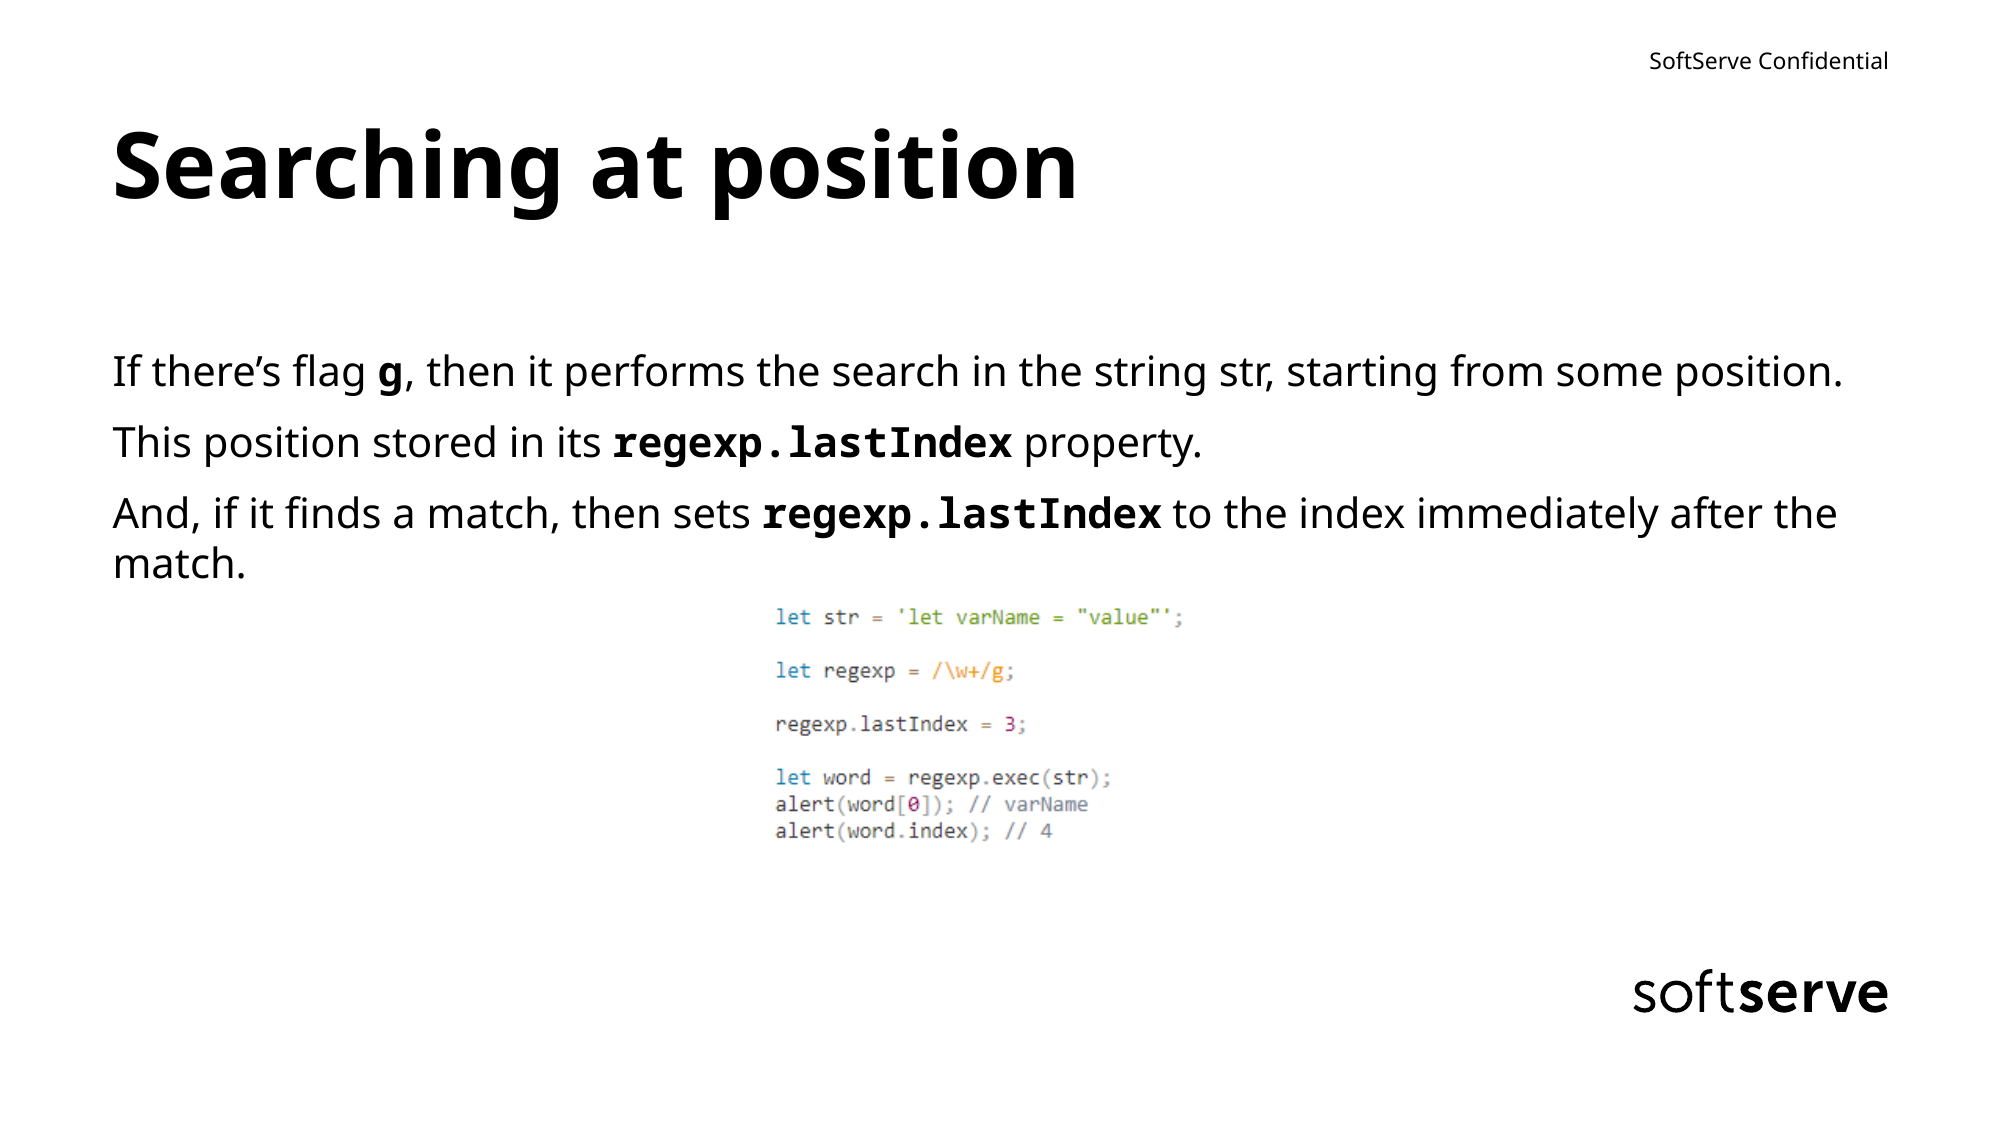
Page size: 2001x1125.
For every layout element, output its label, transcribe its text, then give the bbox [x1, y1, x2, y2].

title Searching at position [112, 112, 1888, 225]
picture [765, 582, 1235, 868]
list If there’s flag g, then it performs the search in the string str, starting from some position. This position stored in its regexp.lastIndex property. And, if it finds a match, then sets regexp.lastIndex to the index immediately after the match. [112, 337, 1968, 900]
